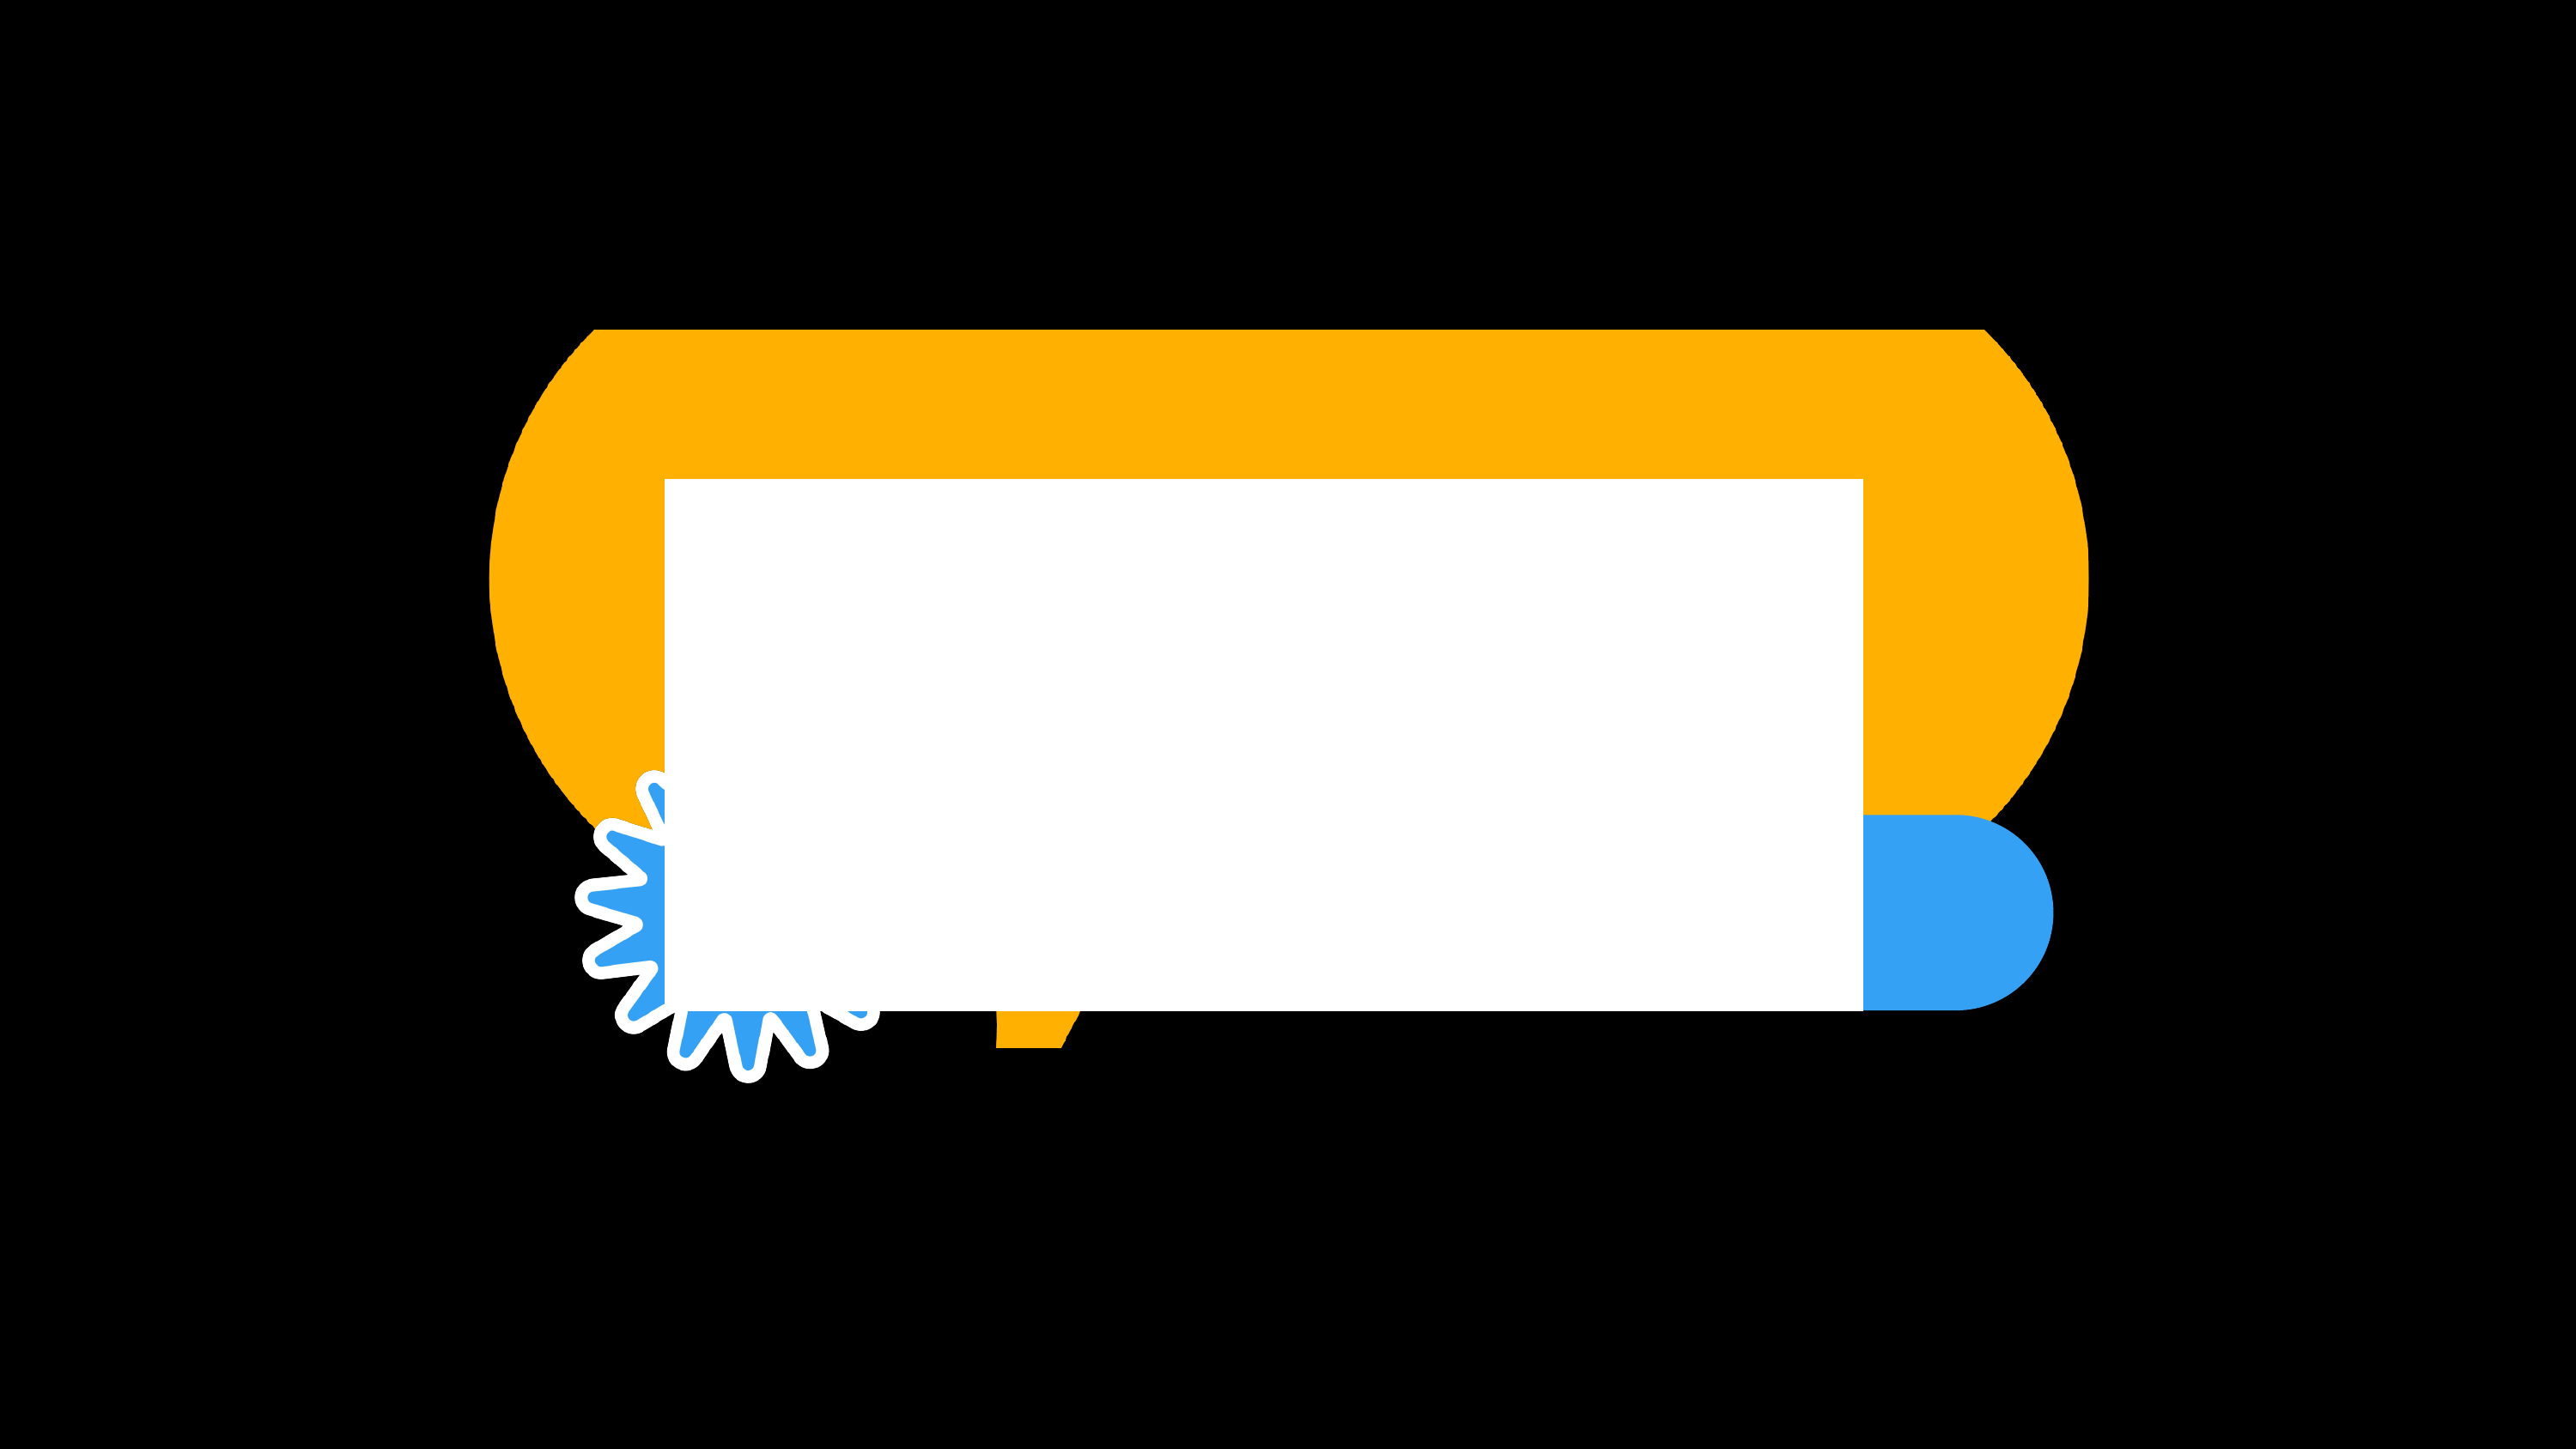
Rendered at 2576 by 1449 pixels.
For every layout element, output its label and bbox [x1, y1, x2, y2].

text_box [489, 329, 2089, 1049]
text_box [1867, 812, 2057, 1014]
picture [573, 479, 1864, 1137]
